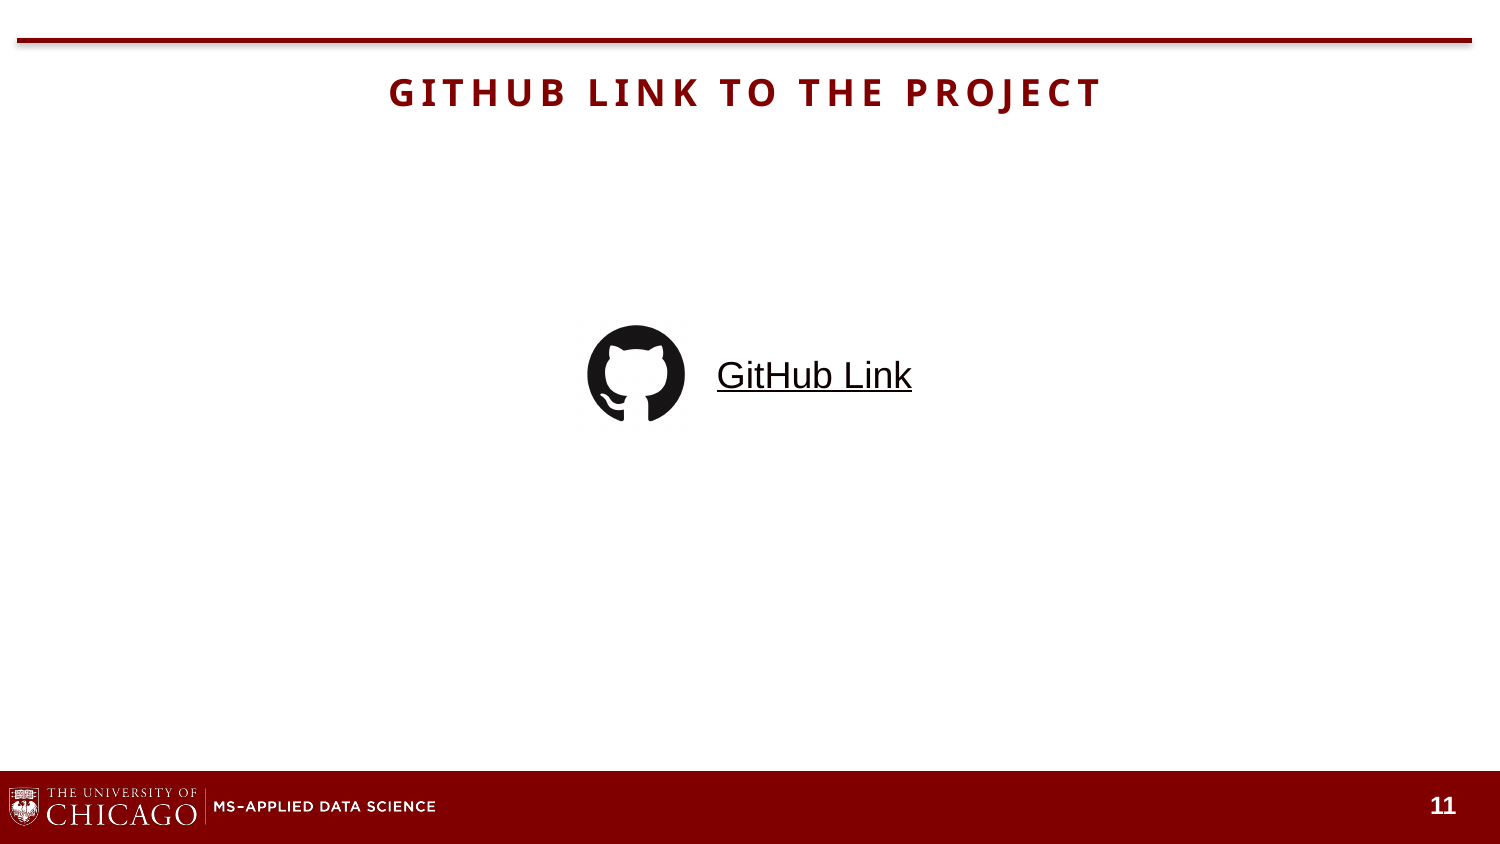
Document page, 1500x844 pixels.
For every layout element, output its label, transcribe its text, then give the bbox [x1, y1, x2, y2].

picture [0, 767, 455, 844]
slide_number 11 [1387, 782, 1472, 828]
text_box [571, 308, 929, 439]
title GITHUB LINK TO THE PROJECT [16, 45, 1472, 136]
